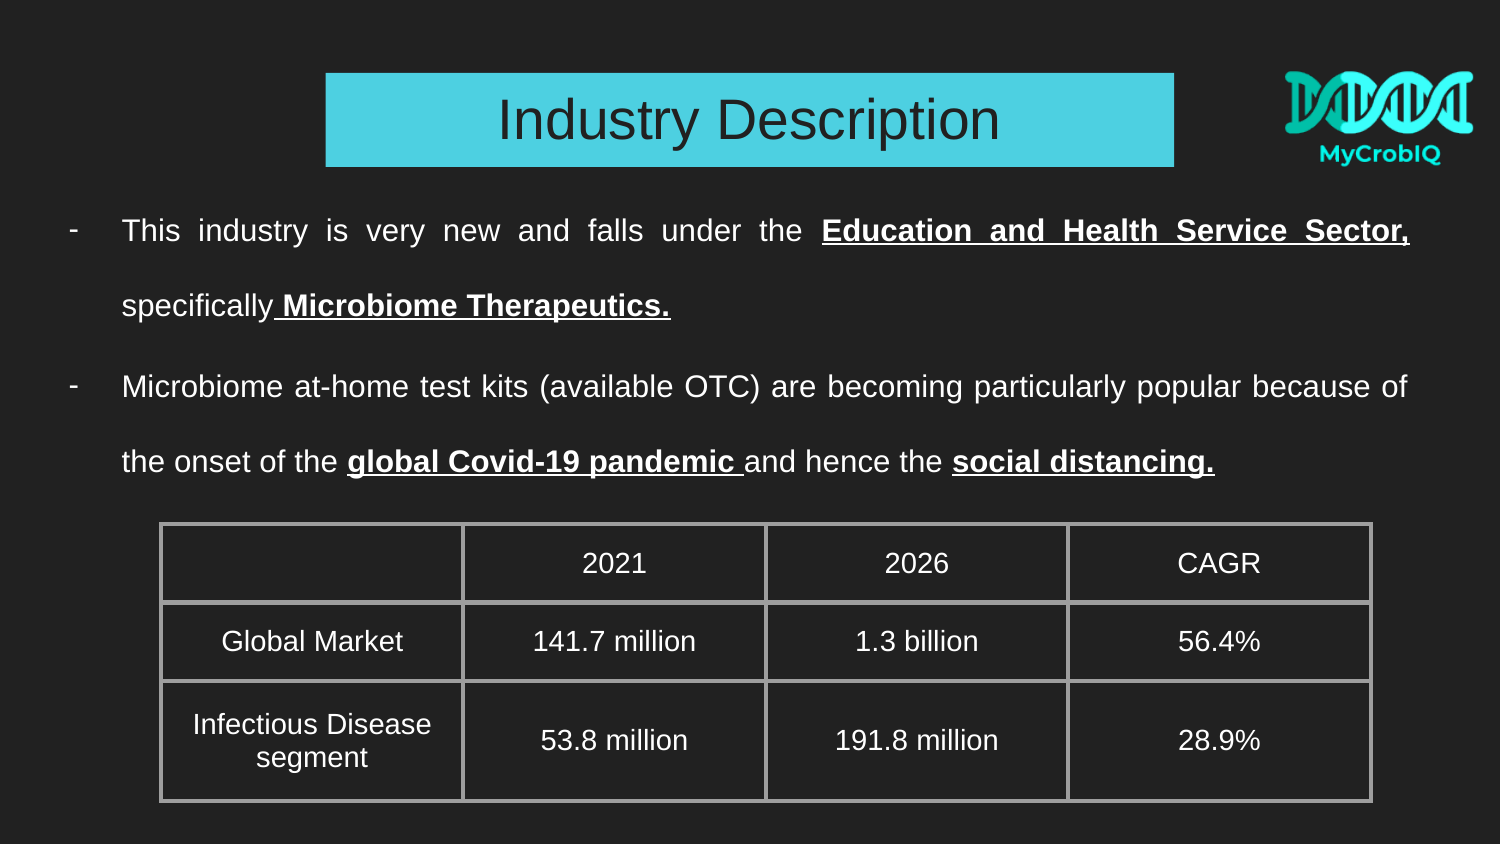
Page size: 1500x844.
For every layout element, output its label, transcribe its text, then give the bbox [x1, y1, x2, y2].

title Industry Description [325, 72, 1175, 167]
table_header CAGR [1070, 526, 1369, 600]
table_cell 141.7 million [465, 605, 764, 679]
list This industry is very new and falls under the Education and Health Service Sector, specifically Microbiome Therapeutics. Microbiome at-home test kits (available OTC) are becoming particularly popular because of the onset of the global Covid-19 pandemic and hence the social distancing. [31, 157, 1426, 777]
table_cell Global Market [163, 605, 461, 679]
table_cell 53.8 million [465, 683, 764, 799]
table_cell 1.3 billion [768, 605, 1066, 679]
table_header 2026 [768, 526, 1066, 600]
table_cell 28.9% [1070, 683, 1369, 799]
table_cell Infectious Disease segment [163, 683, 461, 799]
table_cell 191.8 million [768, 683, 1066, 799]
picture [1260, 0, 1500, 239]
table_header [163, 526, 461, 600]
table_header 2021 [465, 526, 764, 600]
table_cell 56.4% [1070, 605, 1369, 679]
